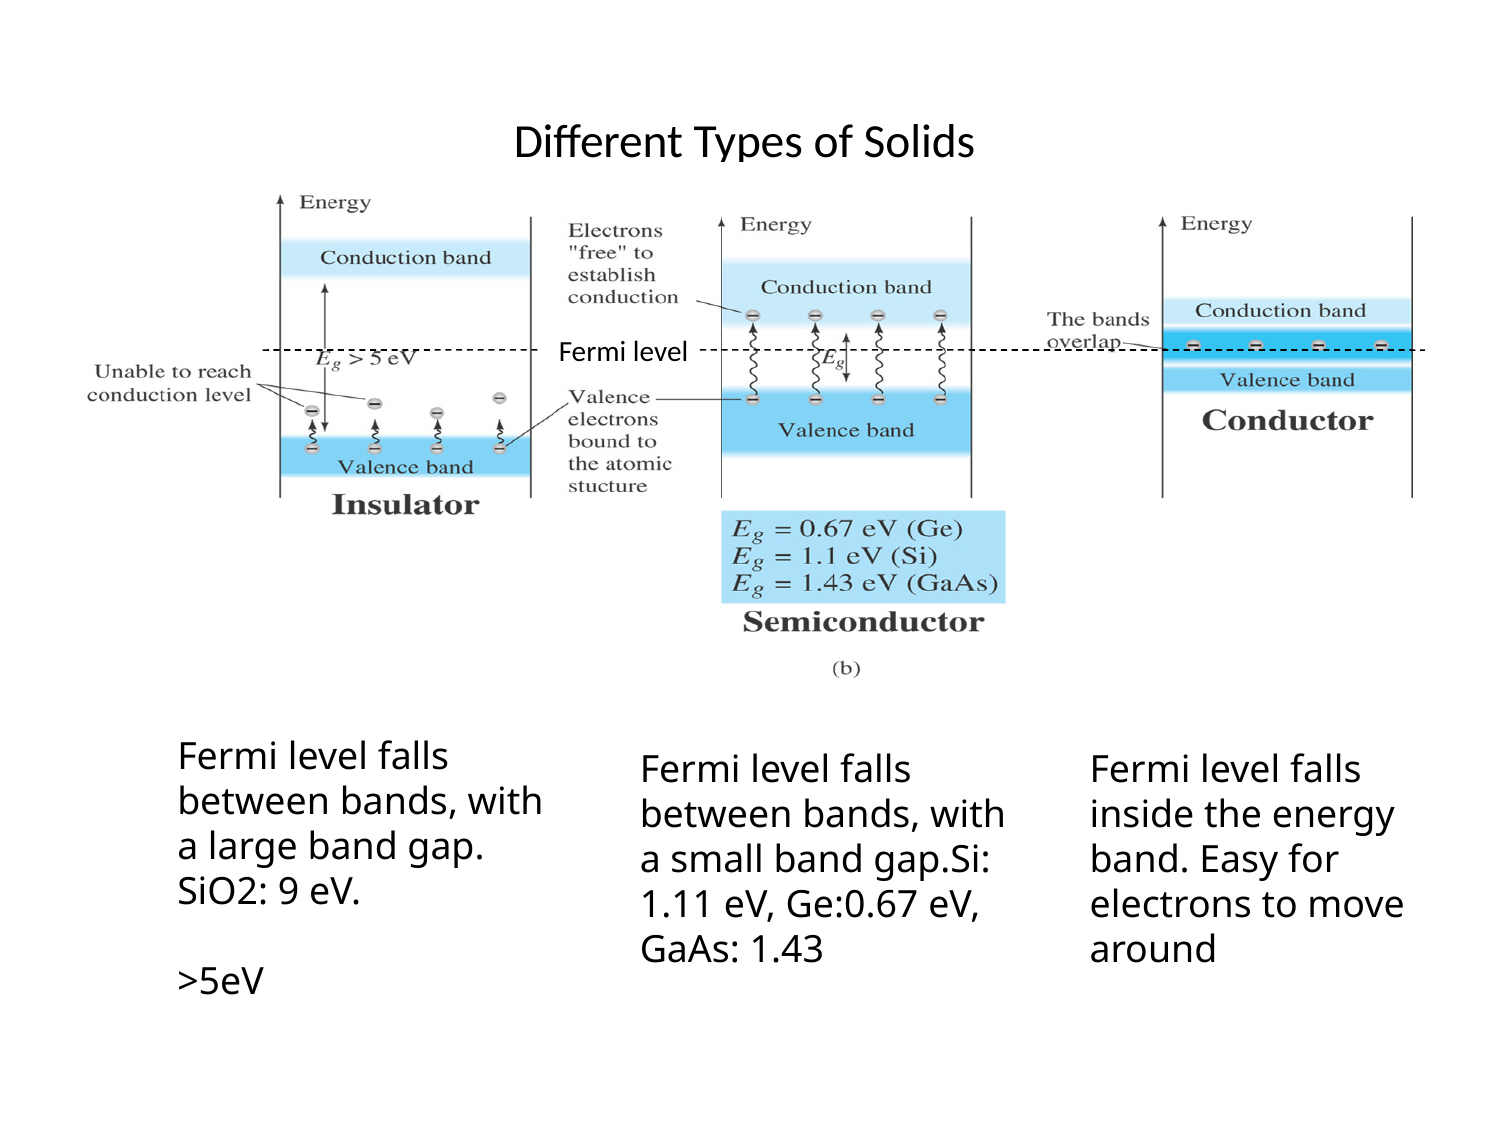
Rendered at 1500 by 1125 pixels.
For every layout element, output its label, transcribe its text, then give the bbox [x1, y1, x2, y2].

text_box Fermi level falls between bands, with a large band gap. SiO2: 9 eV. >5eV [162, 724, 575, 1010]
text_box Fermi level falls between bands, with a small band gap.Si: 1.11 eV, Ge:0.67 eV, GaAs: 1.43 [624, 737, 1025, 978]
title Different Types of Solids [75, 45, 1425, 160]
picture [49, 162, 1451, 707]
text_box Fermi level falls inside the energy band. Easy for electrons to move around [1074, 737, 1450, 978]
